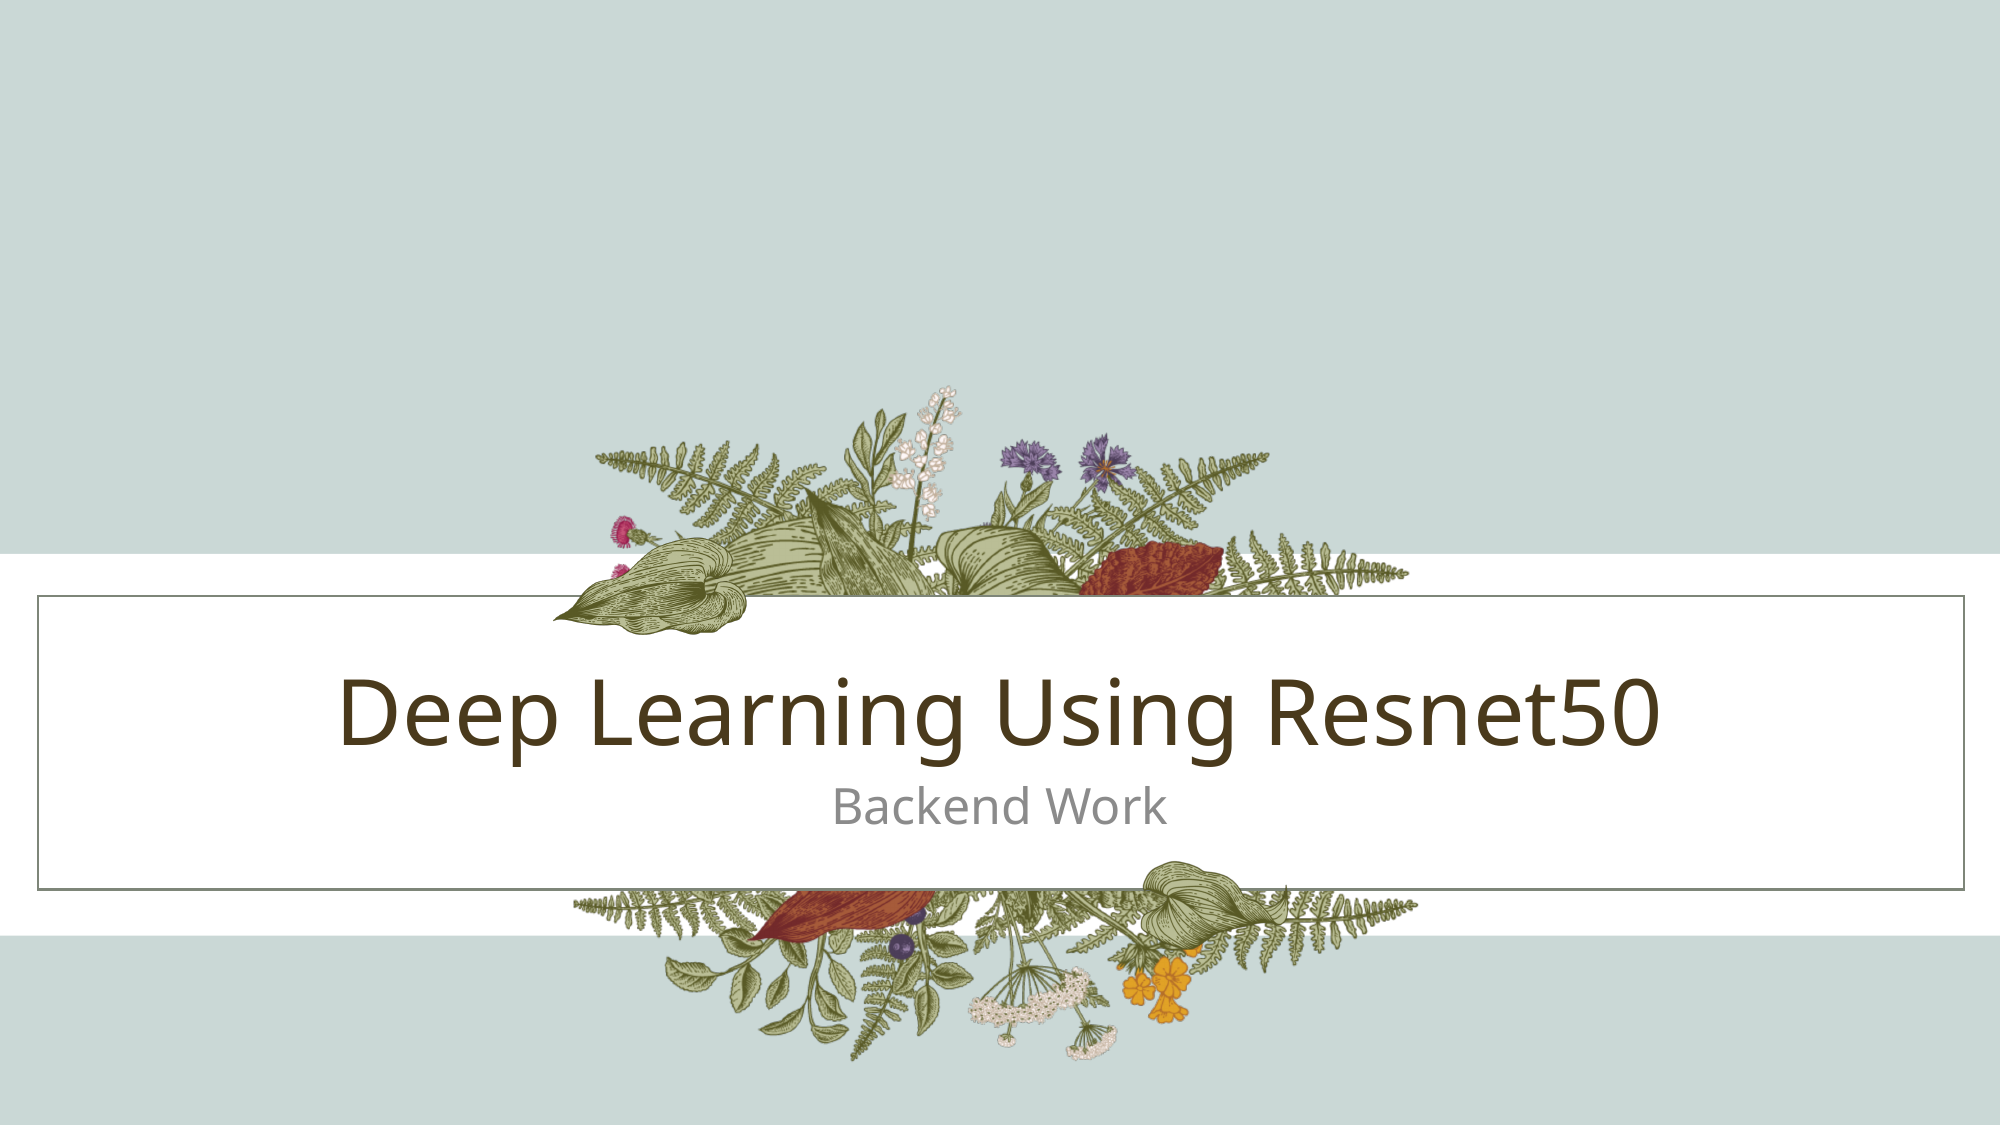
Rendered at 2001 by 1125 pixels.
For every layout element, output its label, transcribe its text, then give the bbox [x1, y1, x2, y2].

list Backend Work [189, 771, 1811, 846]
picture [551, 366, 1449, 636]
title Deep Learning Using Resnet50 [189, 652, 1811, 771]
picture [568, 846, 1434, 1072]
